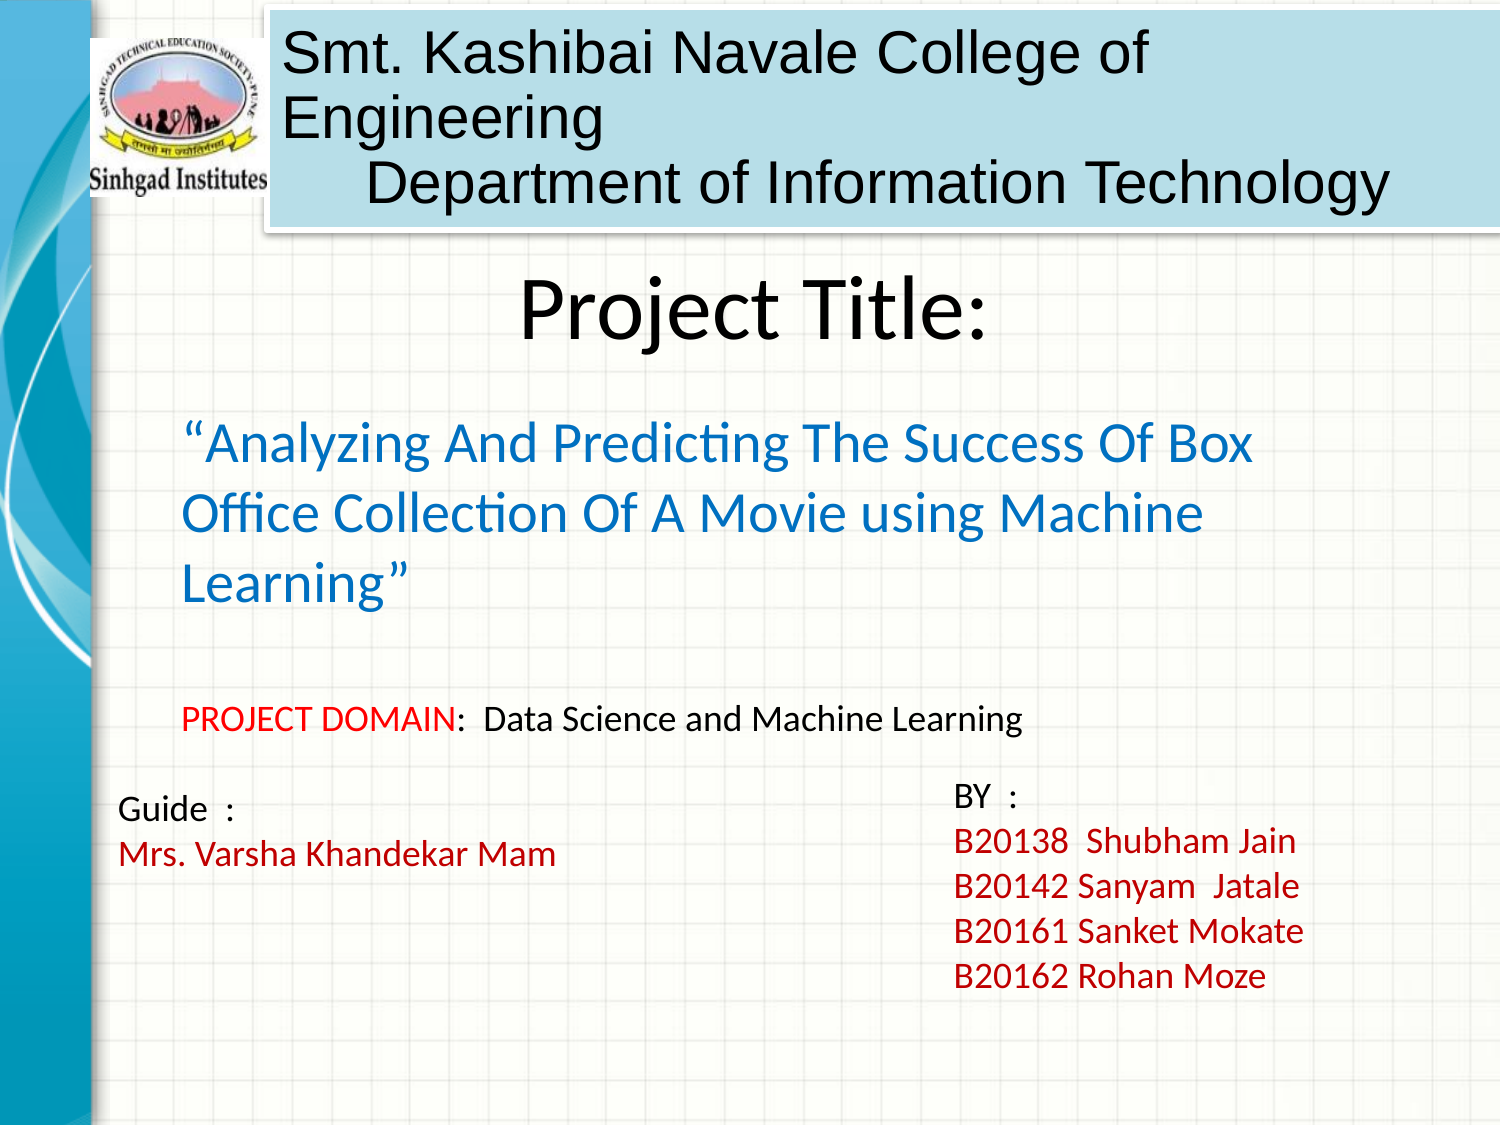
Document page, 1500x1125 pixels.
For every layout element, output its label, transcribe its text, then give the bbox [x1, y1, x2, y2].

text_box Guide : Mrs. Varsha Khandekar Mam [103, 776, 643, 972]
text_box BY : B20138 Shubham Jain B20142 Sanyam Jatale B20161 Sanket Mokate B20162 Rohan Moze [938, 763, 1479, 1048]
text_box Smt. Kashibai Navale College of Engineering Department of Information Technology [264, 4, 1500, 233]
text_box Project Title: [159, 230, 1349, 375]
picture [0, 0, 1500, 1125]
text_box “Analyzing And Predicting The Success Of Box Office Collection Of A Movie using Machine Learning” PROJECT DOMAIN: Data Science and Machine Learning [166, 397, 1336, 787]
